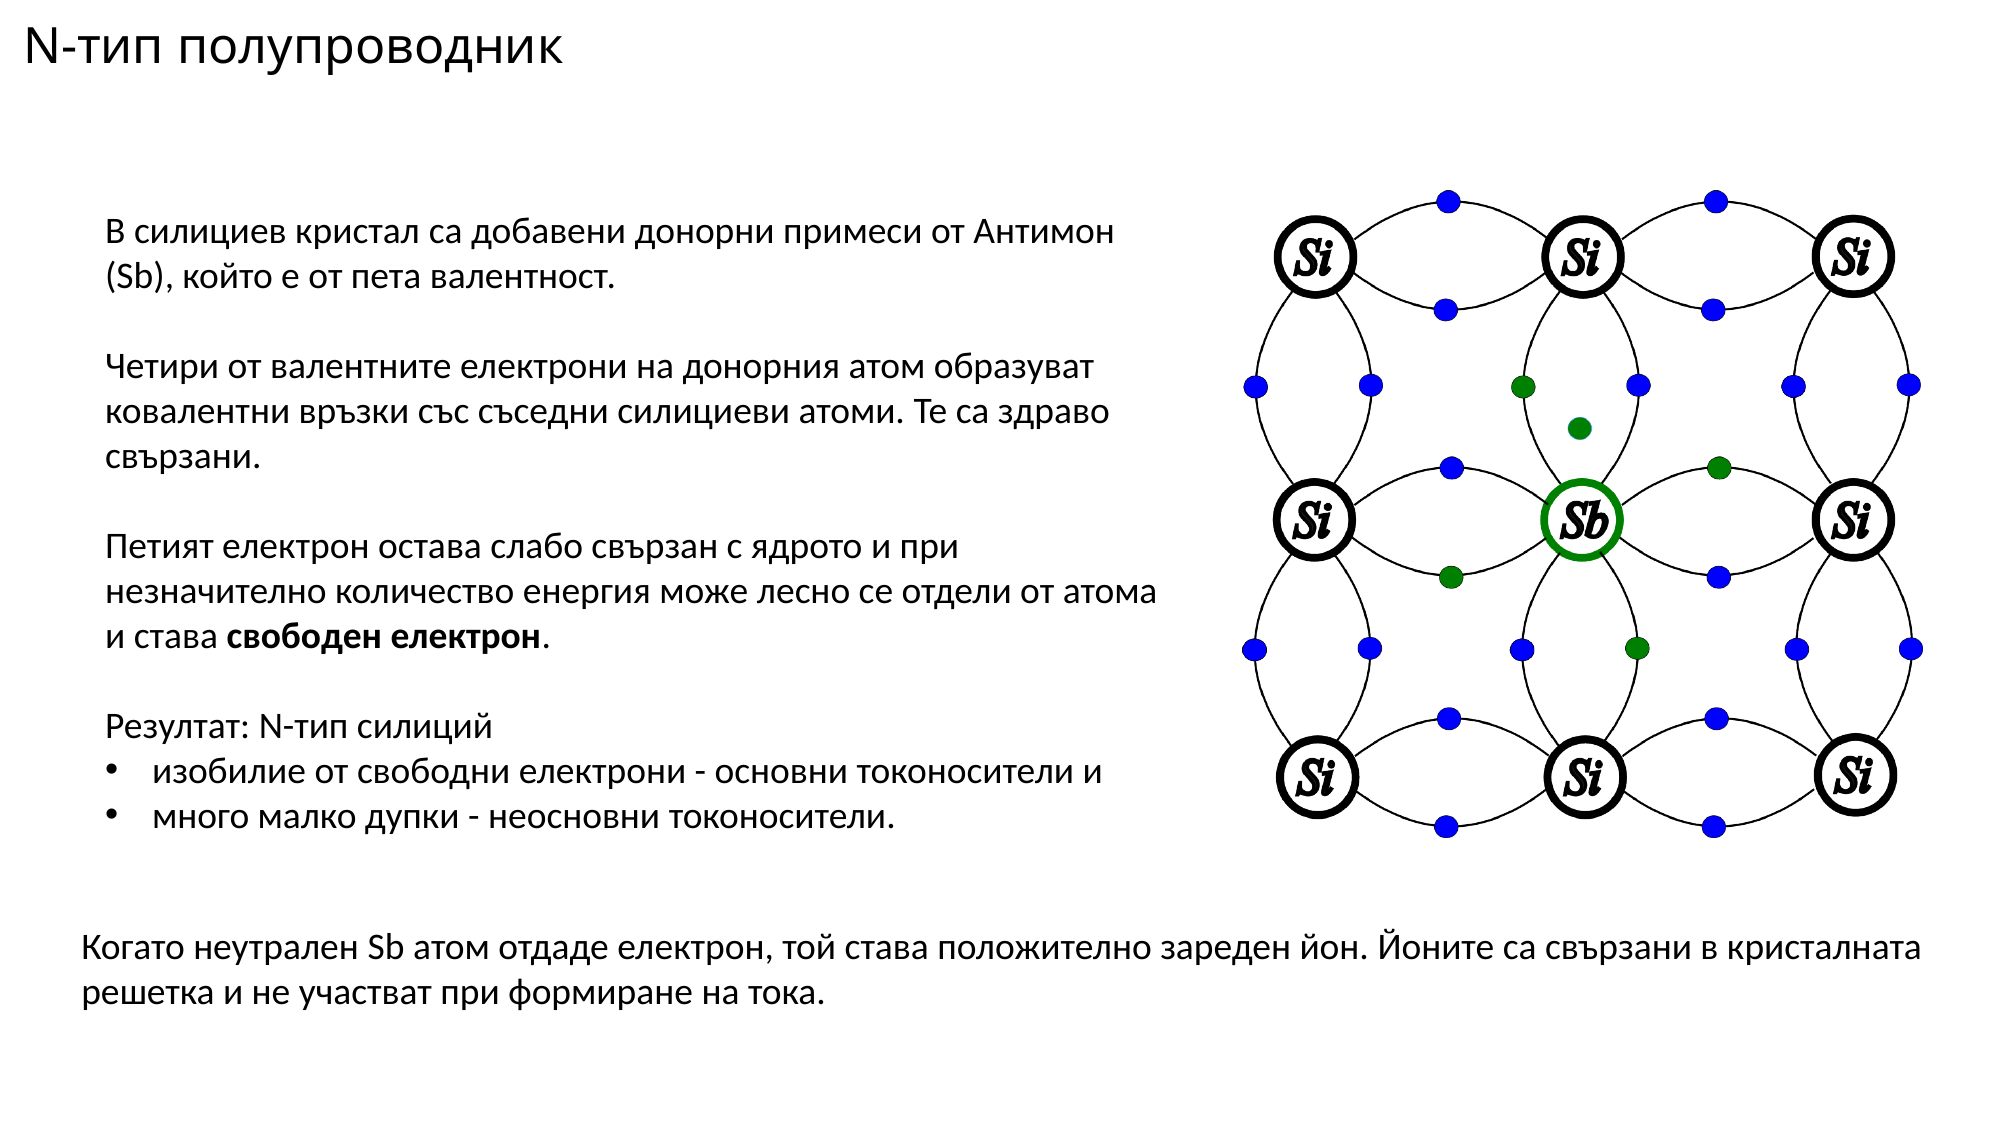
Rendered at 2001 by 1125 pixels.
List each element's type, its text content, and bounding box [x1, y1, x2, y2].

picture [1242, 190, 1923, 838]
text_box Когато неутрален Sb атом отдаде електрон, той става положително зареден йон. Йоните са свързани в кристалната решетка и не участват при формиране на тока. [66, 914, 1946, 1060]
text_box N-тип полупроводник [8, 6, 1509, 96]
text_box В силициев кристал са добавени донорни примеси от Антимон (Sb), който е от пета валентност. Четири от валентните електрони на донорния атом образуват ковалентни връзки със съседни силициеви атоми. Те са здраво свързани. Петият електрон остава слабо свързан с ядрото и при незначително количество енергия може лесно се отдели от атома и става свободен електрон. Резултат: N-тип силиций изобилие от свободни електрони - основни токоносители и много малко дупки - неосновни токоносители. [90, 198, 1178, 843]
